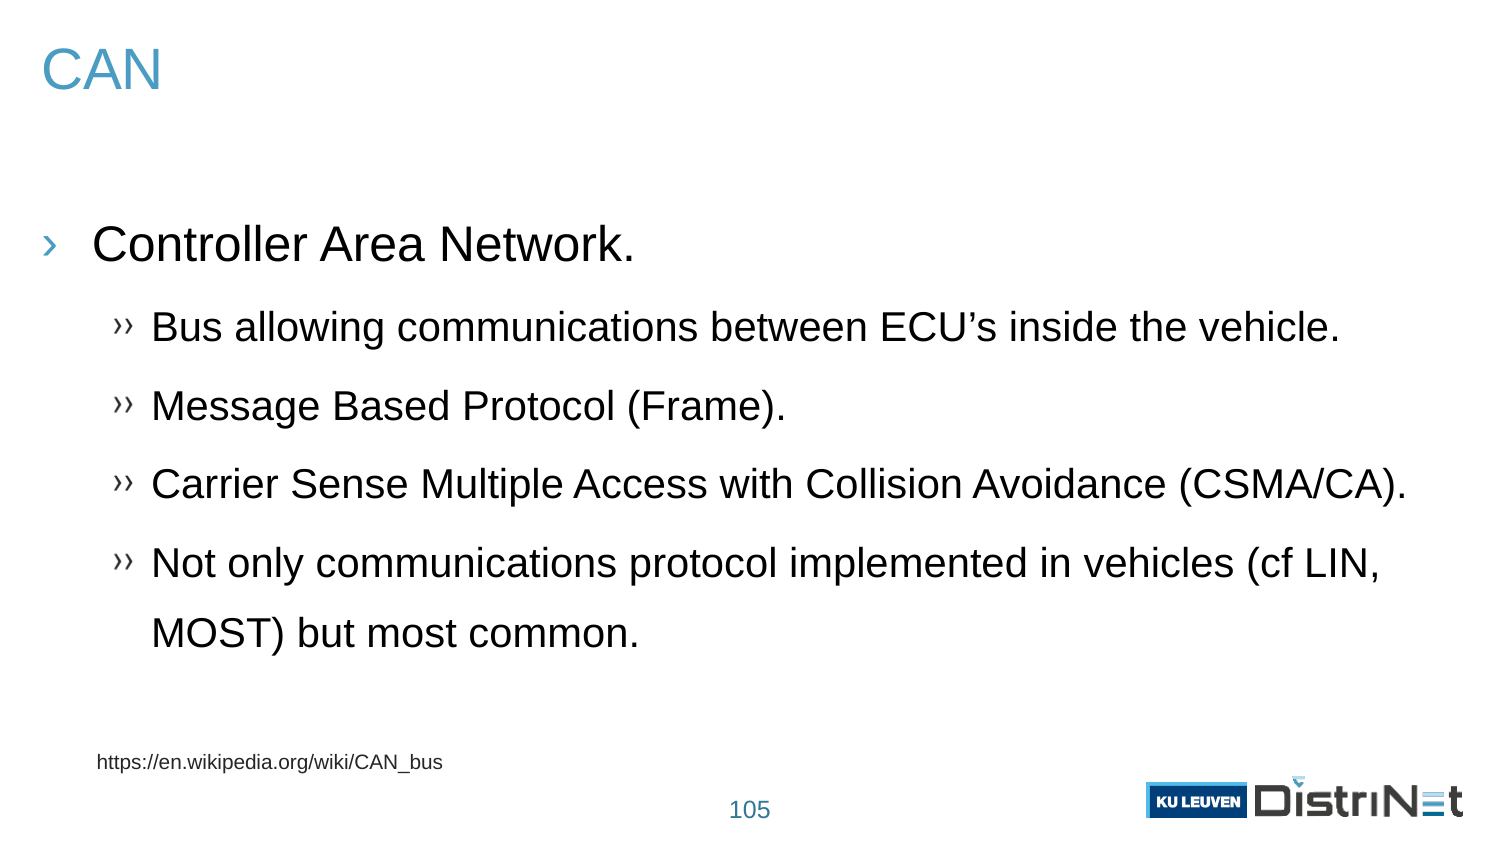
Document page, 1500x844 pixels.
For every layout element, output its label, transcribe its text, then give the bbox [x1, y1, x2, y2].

picture [1146, 782, 1247, 818]
text_box https://en.wikipedia.org/wiki/CAN_bus [81, 740, 459, 781]
picture [108, 388, 141, 419]
list Controller Area Network. Bus allowing communications between ECU’s inside the vehicle. Message Based Protocol (Frame). Carrier Sense Multiple Access with Collision Avoidance (CSMA/CA). Not only communications protocol implemented in vehicles (cf LIN, MOST) but most common. [26, 180, 1463, 743]
picture [1255, 776, 1463, 817]
picture [108, 310, 141, 340]
slide_number 105 [679, 786, 821, 832]
picture [108, 545, 141, 576]
title CAN [26, 23, 1463, 110]
picture [108, 467, 141, 497]
